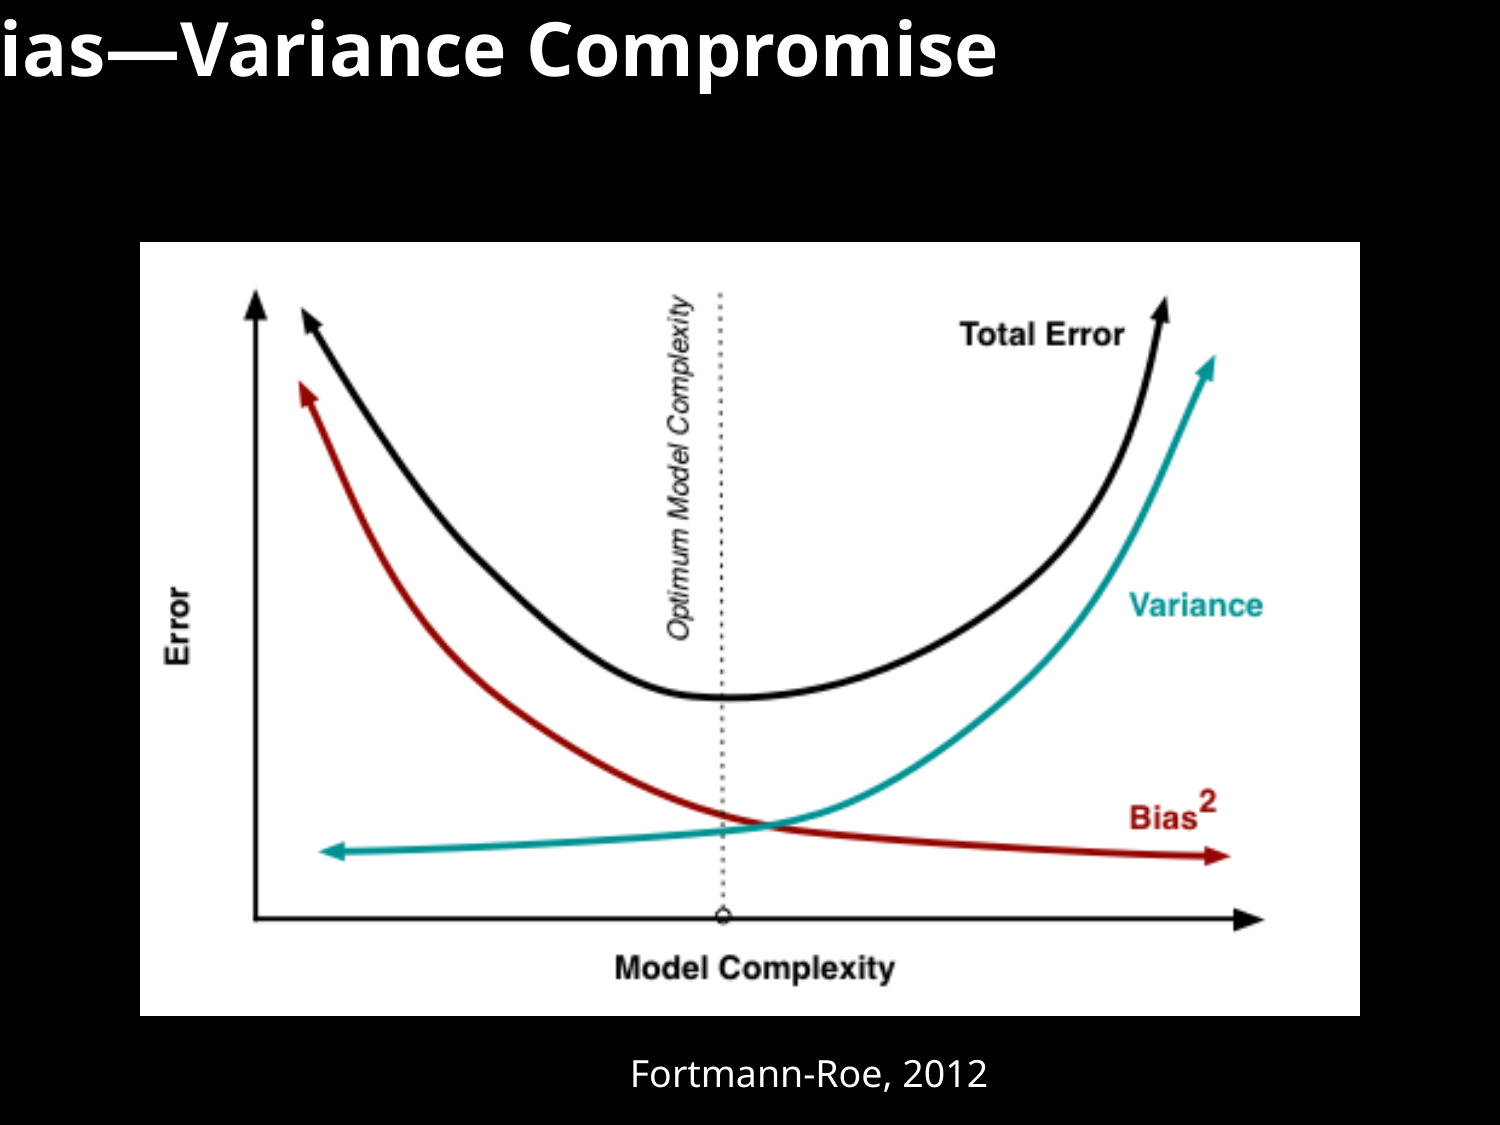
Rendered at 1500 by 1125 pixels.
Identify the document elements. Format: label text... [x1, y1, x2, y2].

picture [140, 242, 1360, 1017]
text_box Bias—Variance Compromise [0, 0, 1015, 99]
text_box Fortmann-Roe, 2012 [614, 1042, 1004, 1103]
